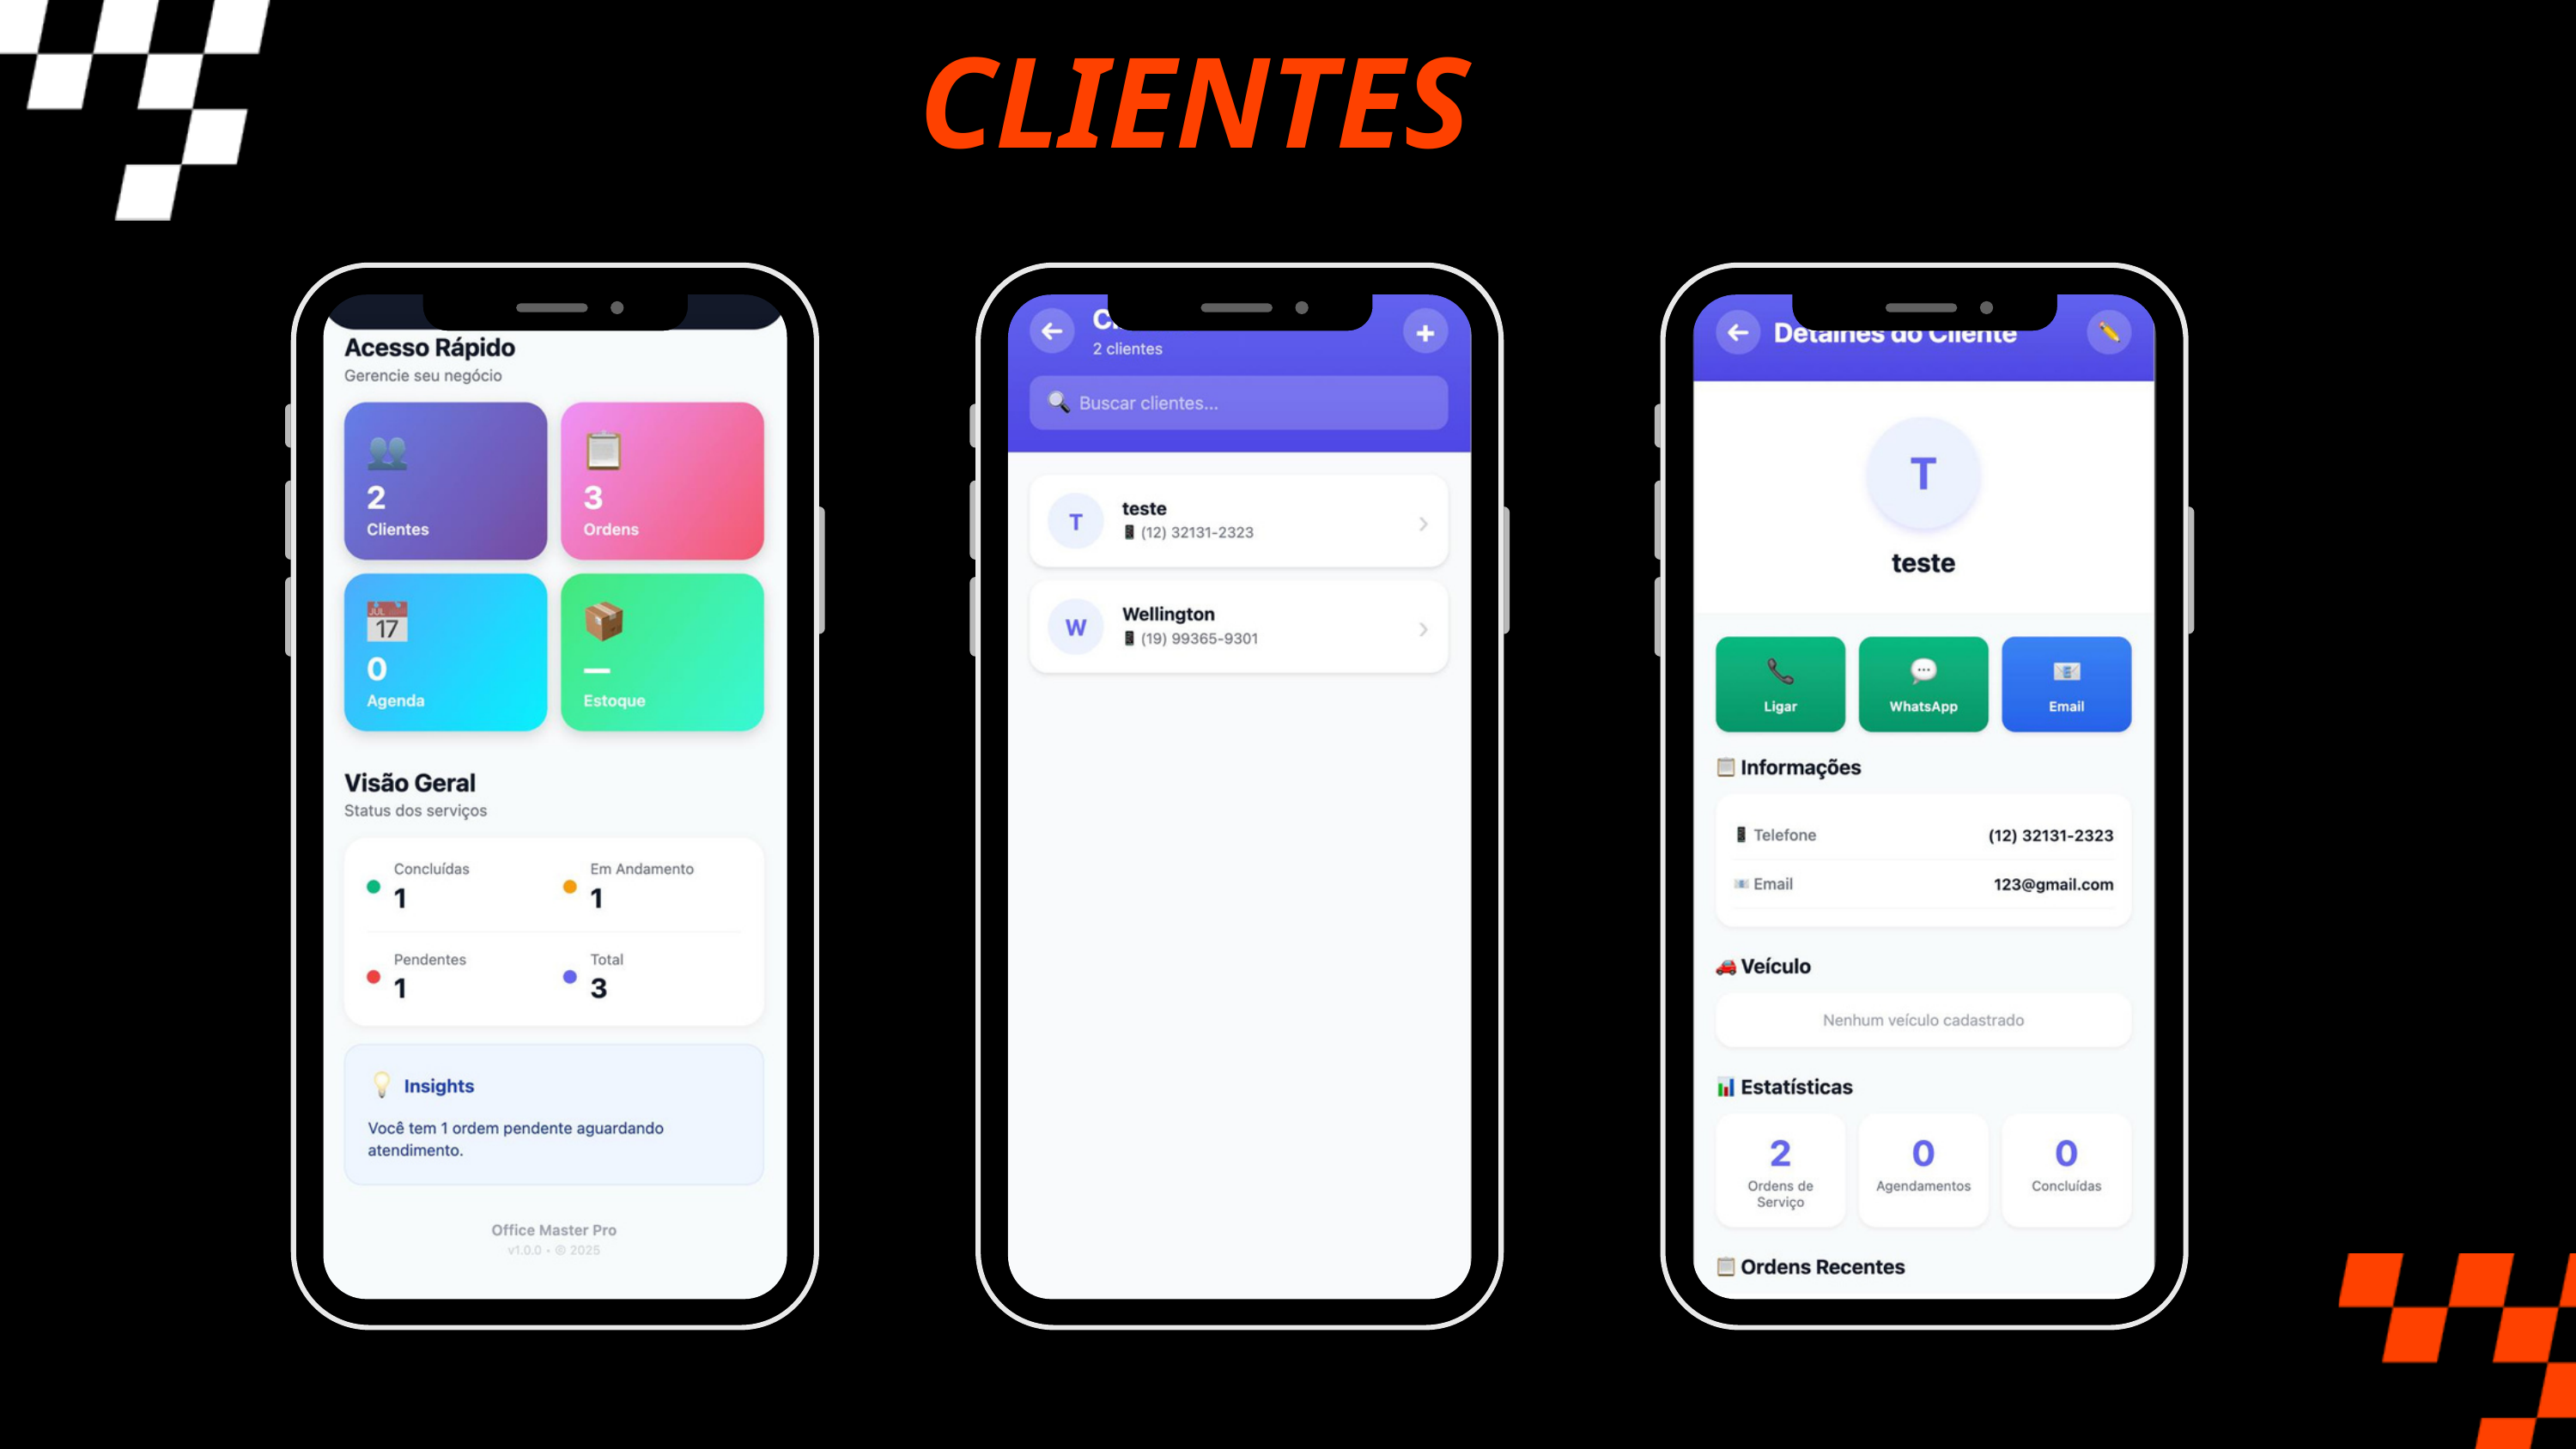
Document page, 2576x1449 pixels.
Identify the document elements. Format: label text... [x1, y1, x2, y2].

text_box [1654, 262, 2195, 1331]
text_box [969, 262, 1510, 1331]
text_box CLIENTES [919, 36, 1561, 173]
text_box [2338, 1253, 2576, 1449]
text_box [284, 262, 825, 1331]
text_box [0, 0, 270, 221]
